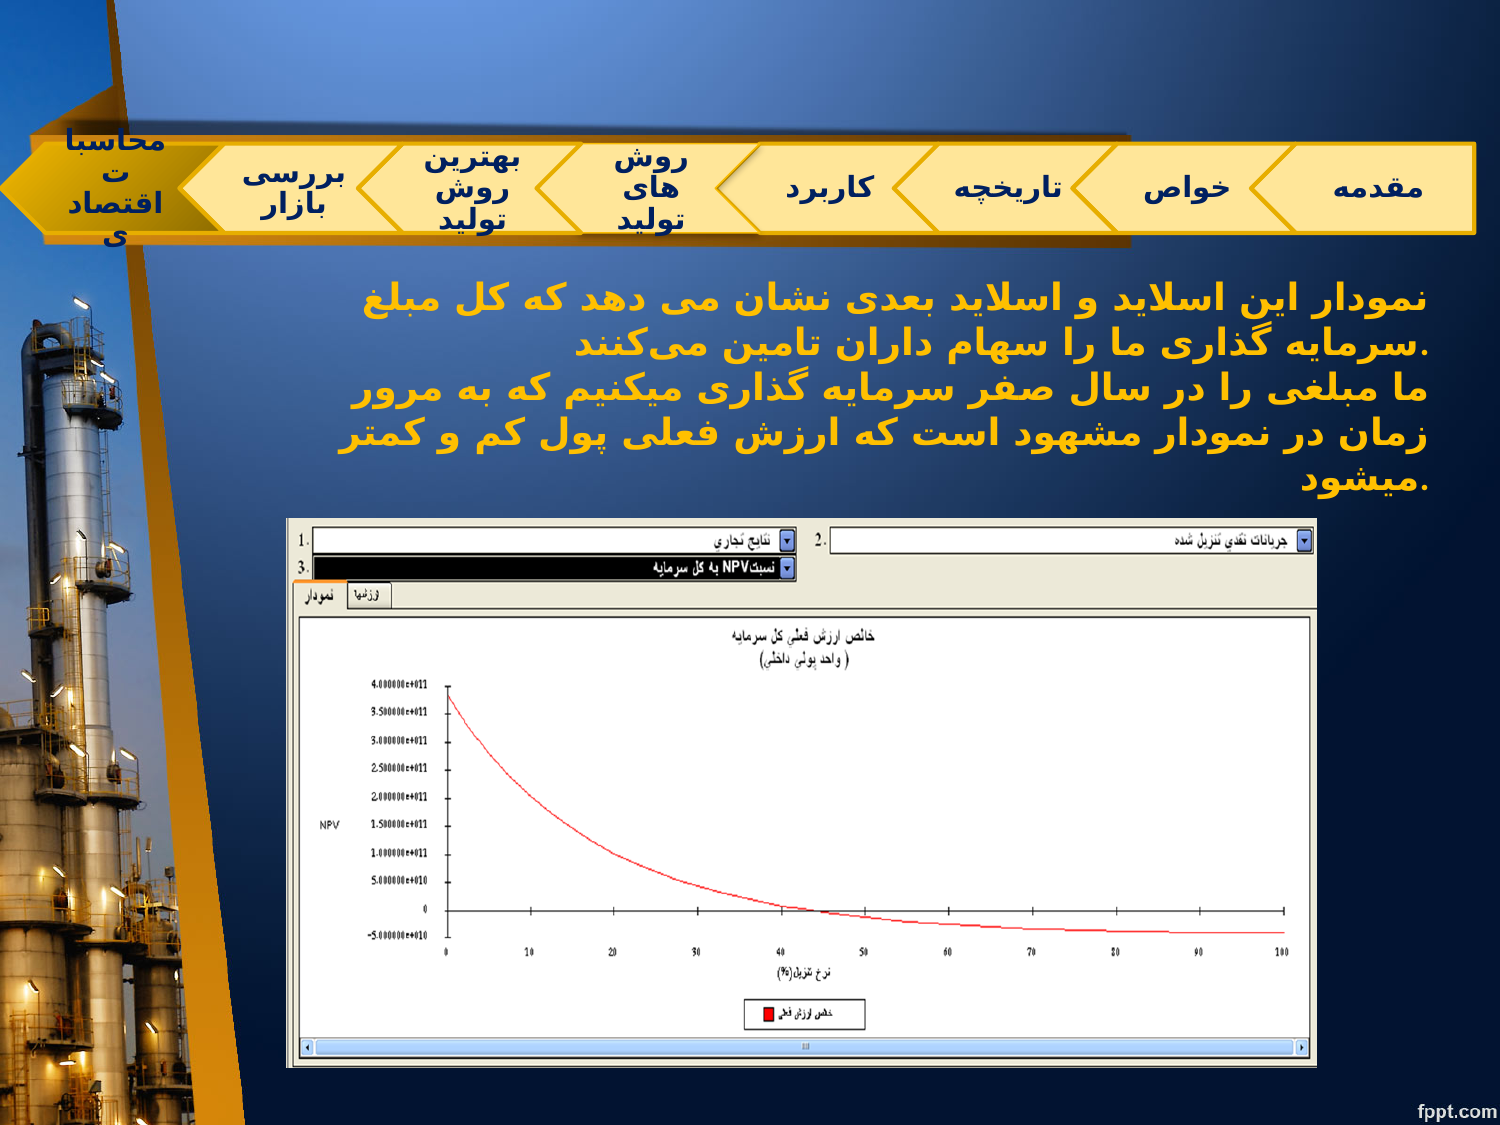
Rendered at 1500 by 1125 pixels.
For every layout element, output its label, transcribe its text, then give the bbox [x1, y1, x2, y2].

text_box نمودار این اسلاید و اسلاید بعدی نشان می دهد که کل مبلغ سرمایه گذاری ما را سهام داران تامین می‌کنند. ما مبلغی را در سال صفر سرمایه گذاری میکنیم که به مرور زمان در نمودار مشهود است که ارزش فعلی پول کم و کمتر میشود. [252, 421, 1445, 506]
picture [0, 0, 1500, 1125]
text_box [0, 0, 1476, 413]
